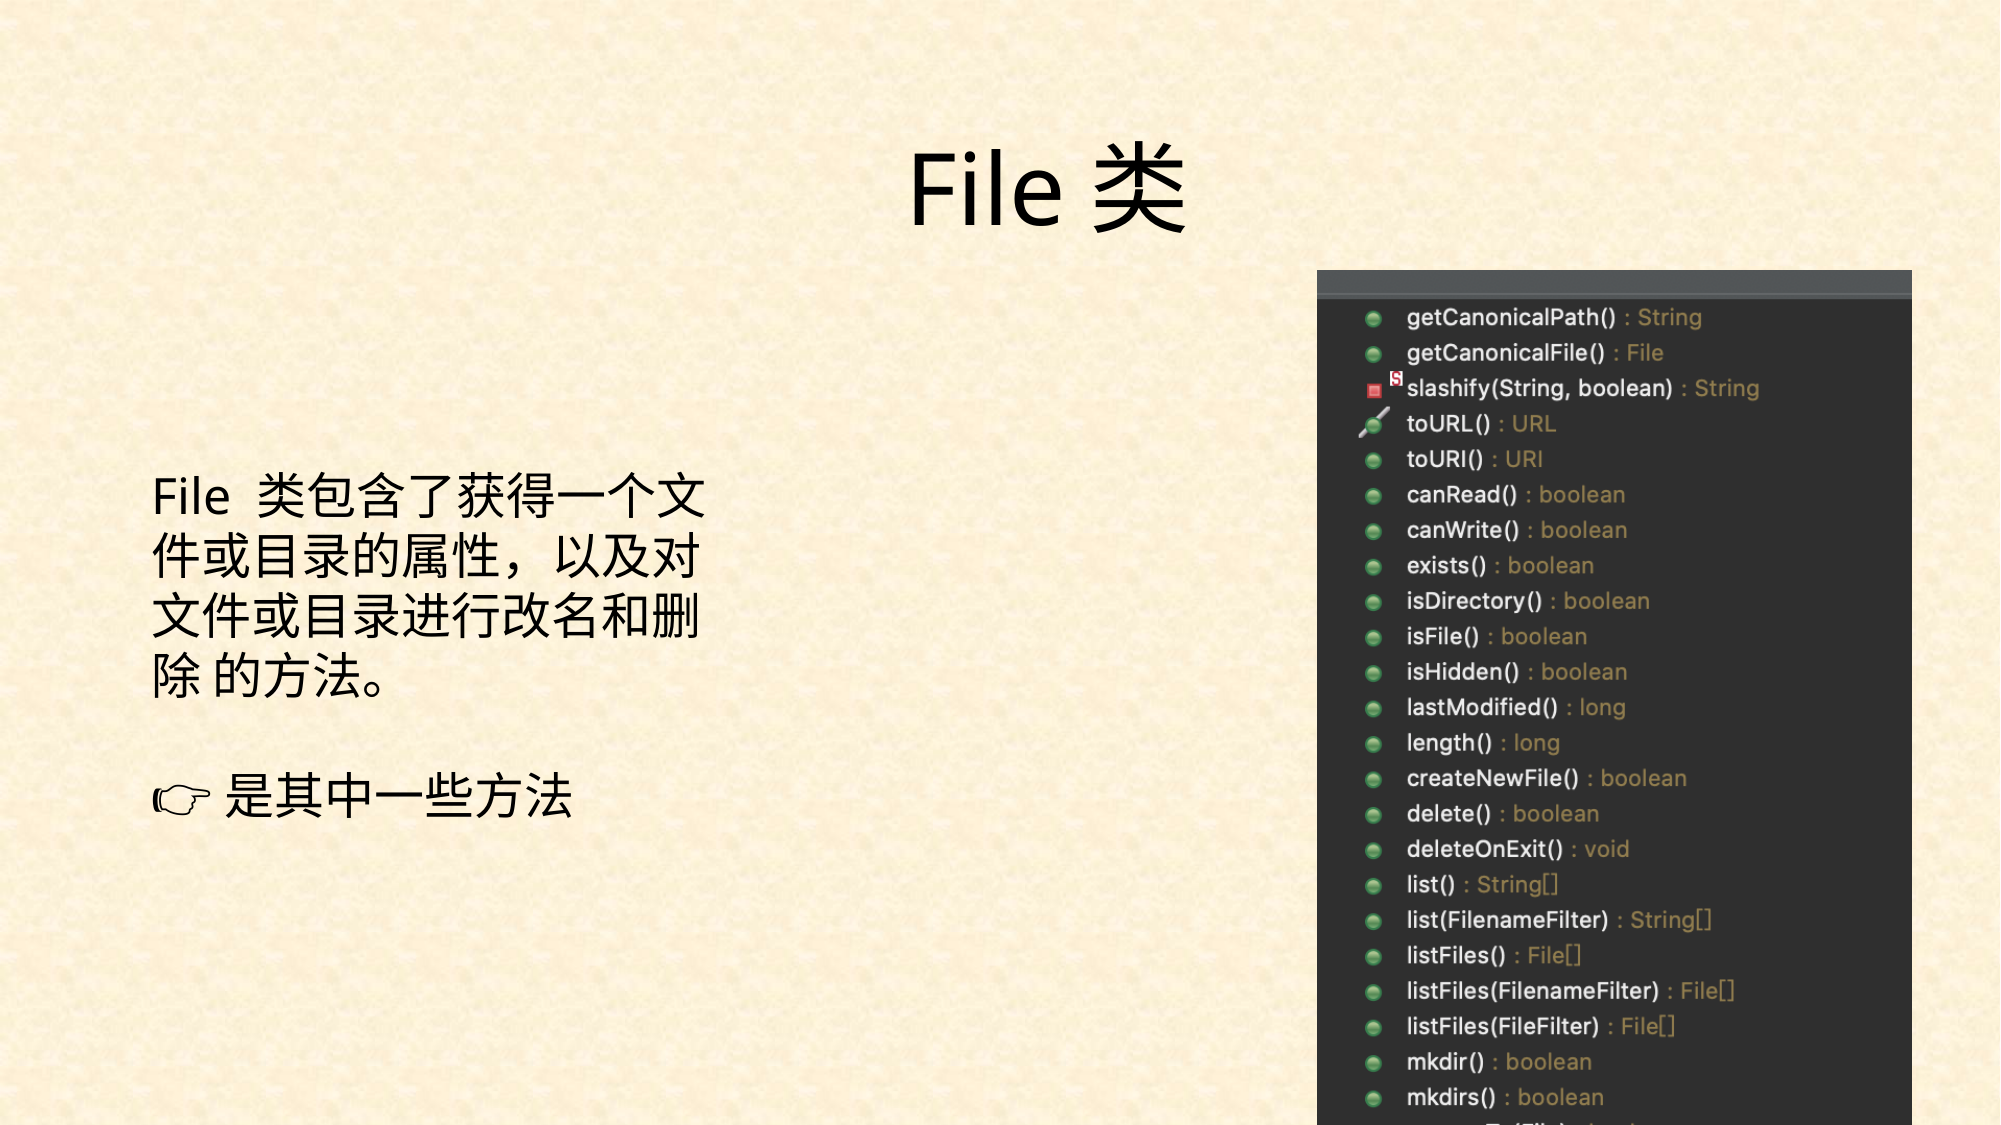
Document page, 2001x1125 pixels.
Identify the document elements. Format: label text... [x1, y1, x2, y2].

text_box File类 [413, 118, 1683, 253]
picture [0, 0, 2001, 1125]
text_box File 类包含了获得一个文件或目录的属性，以及对文件或目录进行改名和删除 的方法。 👉是其中一些方法 [136, 456, 750, 832]
